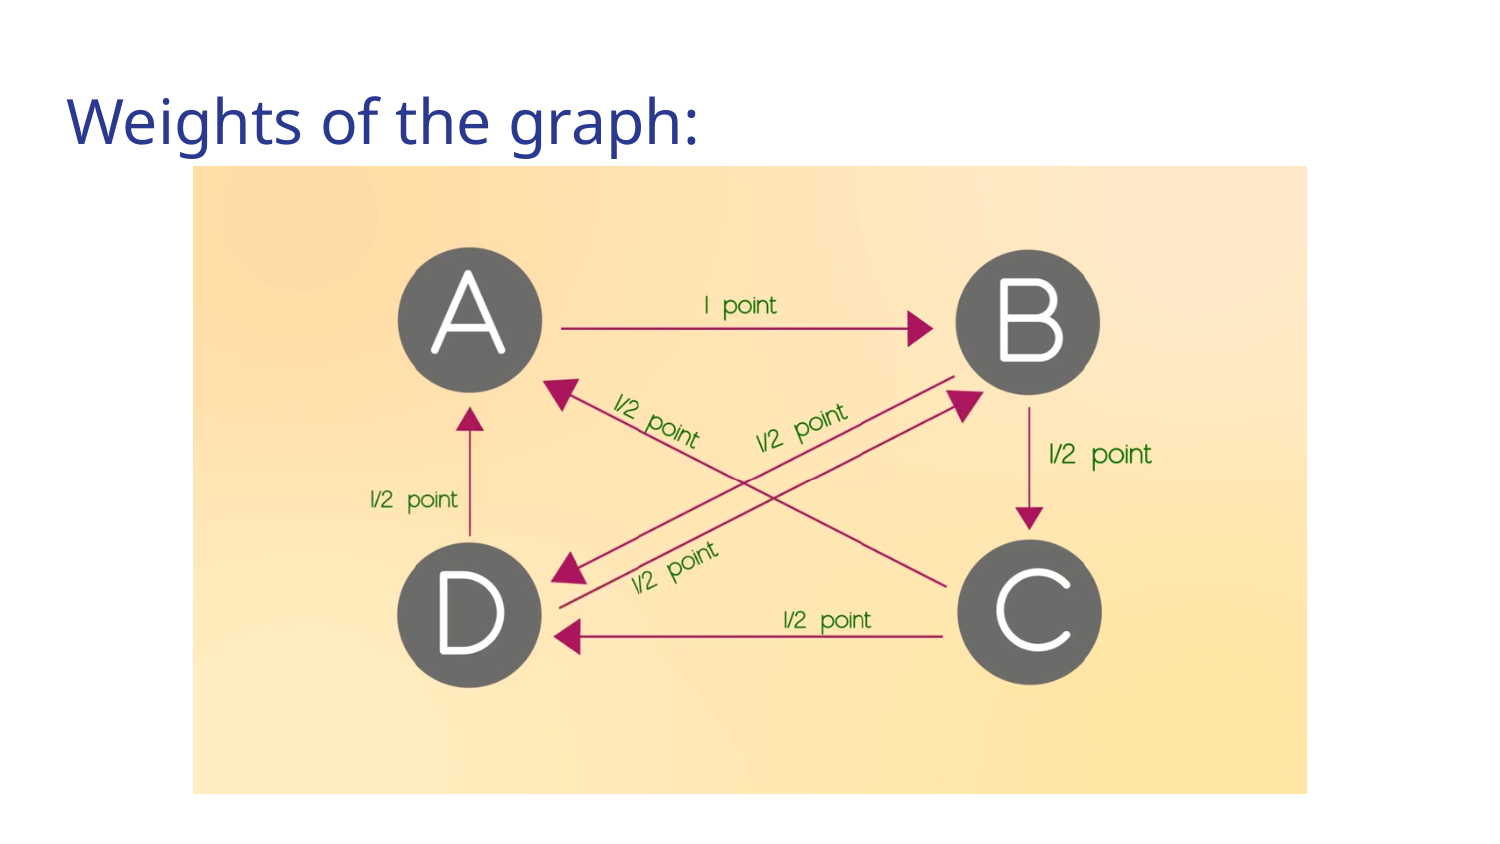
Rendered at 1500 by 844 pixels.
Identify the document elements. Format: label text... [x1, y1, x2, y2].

title Weights of the graph: [51, 67, 1449, 167]
picture [193, 166, 1307, 794]
